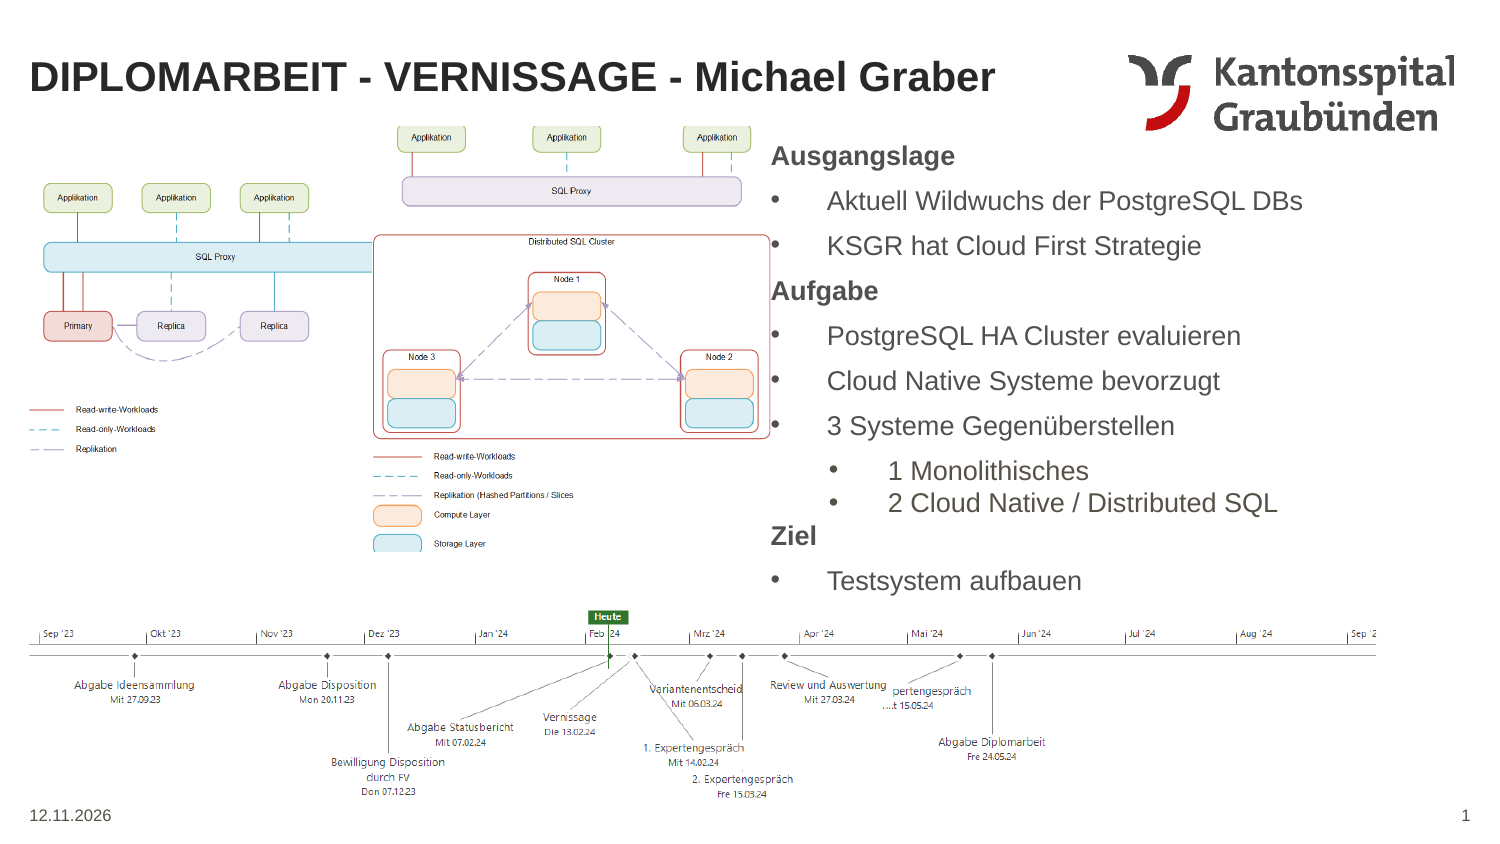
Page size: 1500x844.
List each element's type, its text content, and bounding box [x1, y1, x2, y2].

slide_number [29, 812, 296, 830]
picture [1128, 55, 1454, 131]
picture [29, 610, 1377, 804]
list Ausgangslage Aktuell Wildwuchs der PostgreSQL DBs KSGR hat Cloud First Strategie Aufgabe PostgreSQL HA Cluster evaluieren Cloud Native Systeme bevorzugt 3 Systeme Gegenüberstellen 1 Monolithisches 2 Cloud Native / Distributed SQL Ziel Testsystem aufbauen [774, 138, 1471, 500]
list DIPLOMARBEIT - VERNISSAGE - Michael Graber [29, 32, 1117, 157]
slide_number 1 [1316, 799, 1471, 830]
picture [29, 126, 771, 553]
